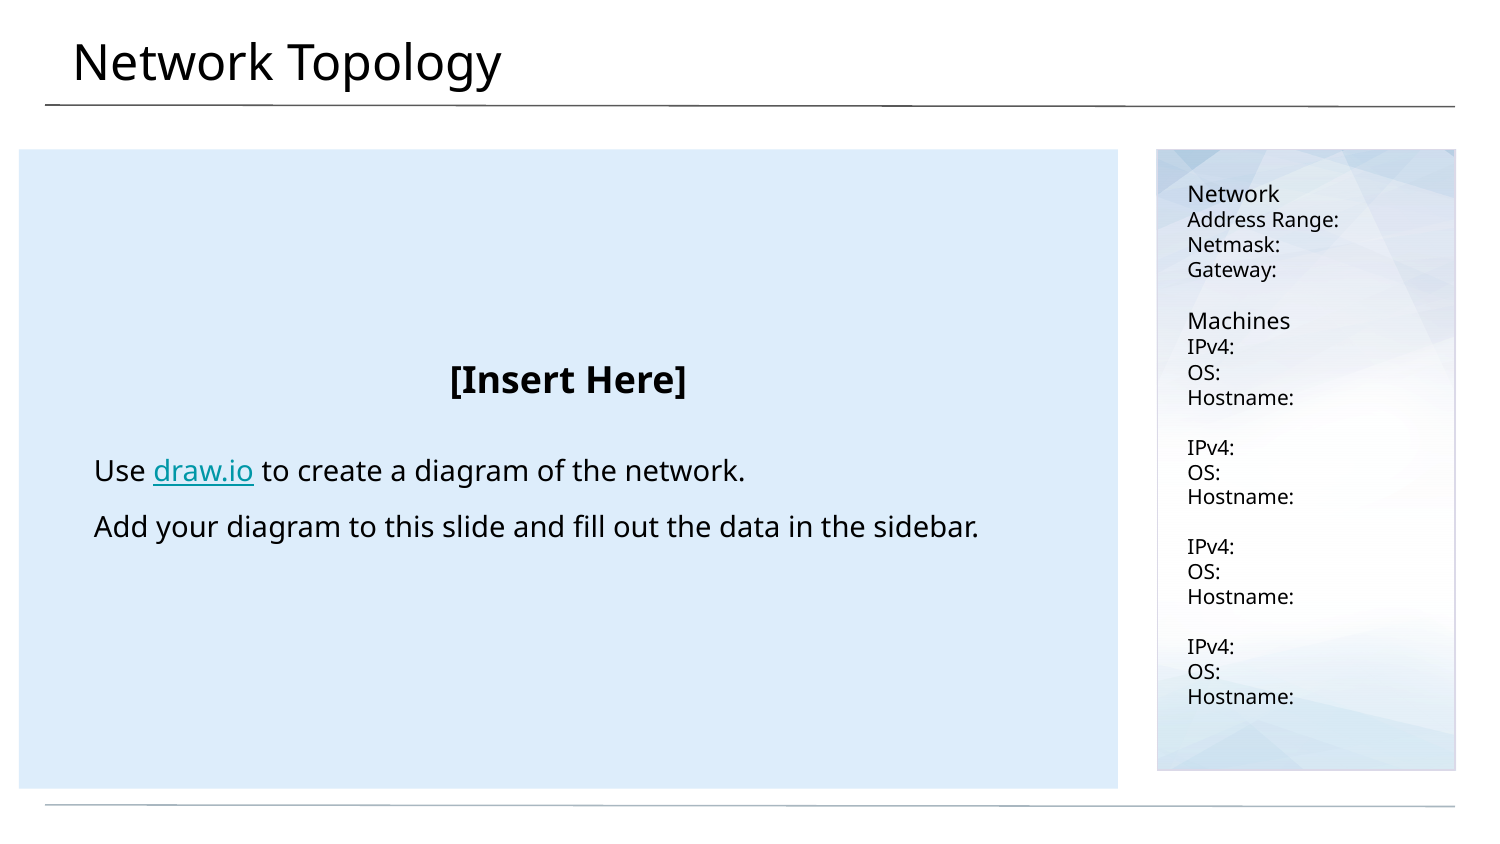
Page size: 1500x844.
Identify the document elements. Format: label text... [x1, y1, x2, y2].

list [Insert Here] Use draw.io to create a diagram of the network. Add your diagram to this slide and fill out the data in the sidebar. [18, 149, 1118, 789]
title Network Topology [0, 0, 1097, 88]
subtitle Network Address Range: Netmask: Gateway: Machines IPv4: OS: Hostname: IPv4: OS: Hostname: IPv4: OS: Hostname: IPv4: OS: Hostname: [1157, 149, 1456, 771]
